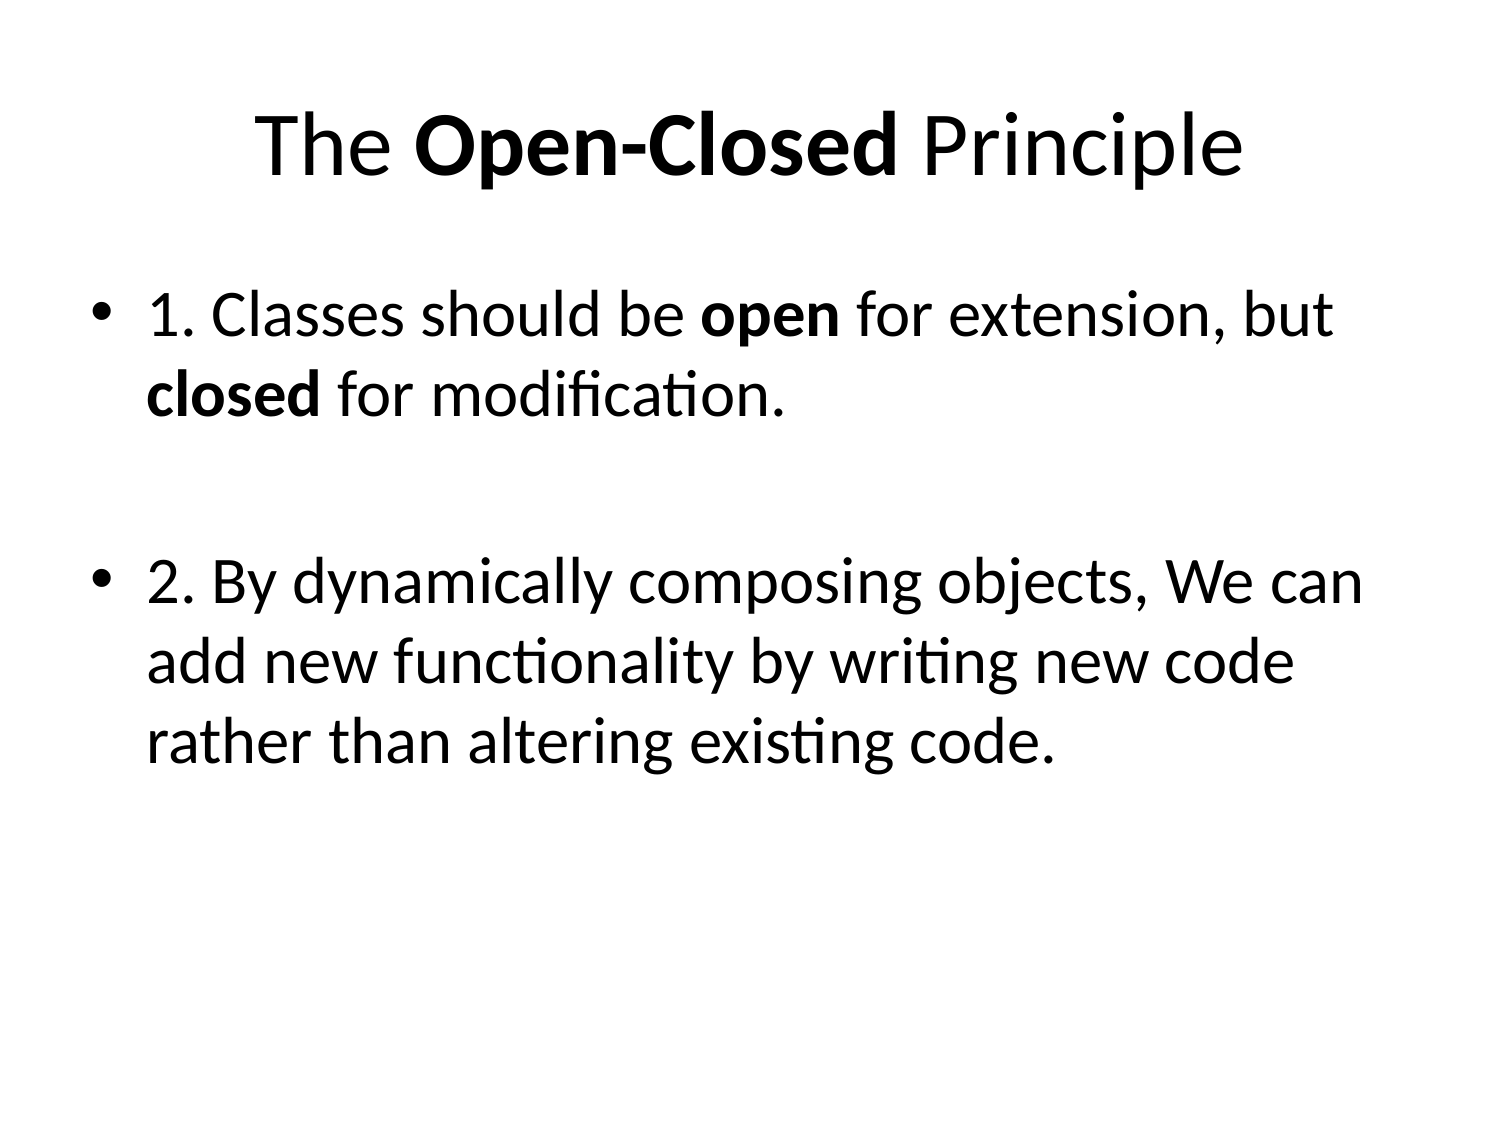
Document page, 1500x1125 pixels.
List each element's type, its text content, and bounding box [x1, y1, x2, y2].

list 1. Classes should be open for extension, but closed for modification. 2. By dynamically composing objects, We can add new functionality by writing new code rather than altering existing code. [75, 262, 1425, 1005]
title The Open-Closed Principle [75, 45, 1425, 233]
